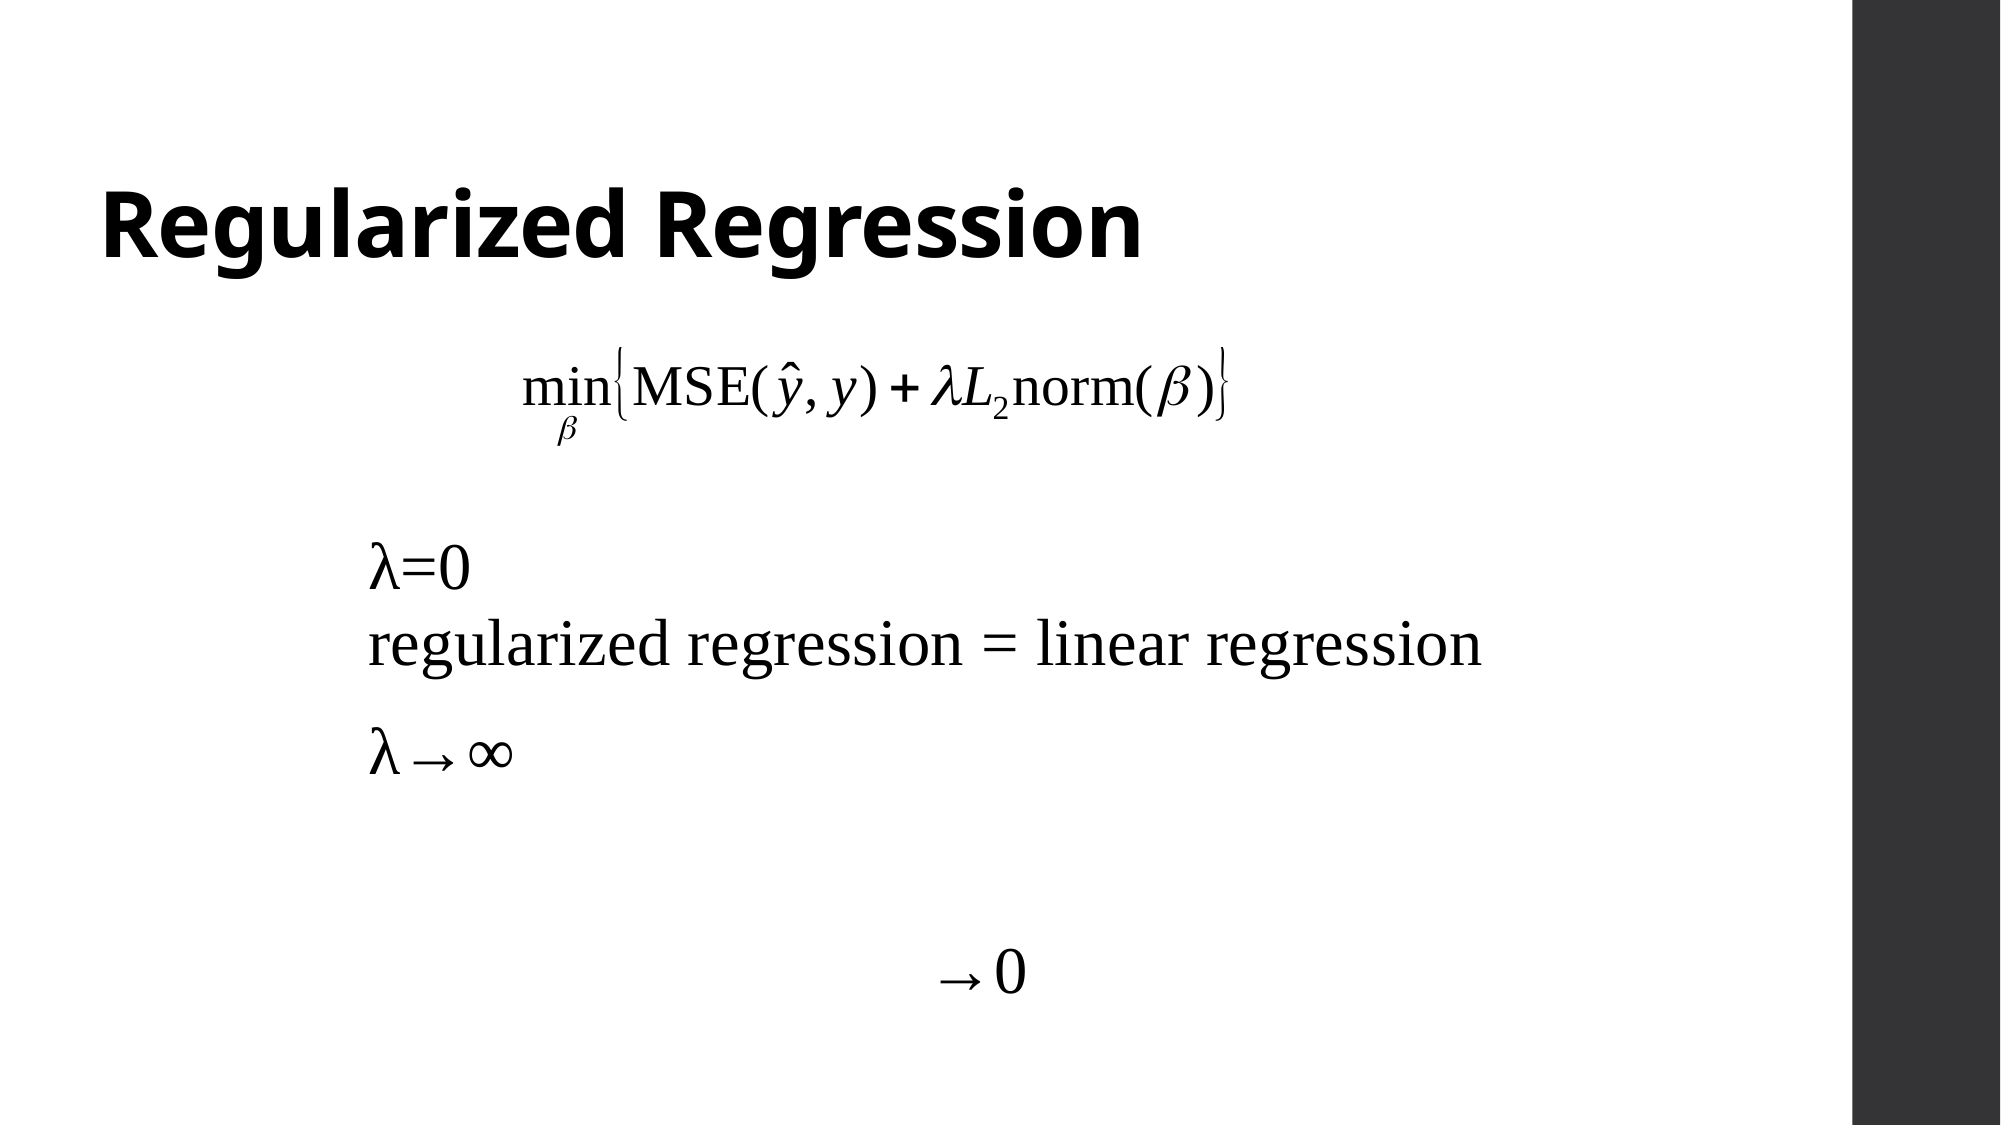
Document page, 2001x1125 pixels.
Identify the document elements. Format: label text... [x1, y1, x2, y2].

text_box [513, 347, 1244, 459]
title Regularized Regression [83, 67, 1674, 285]
